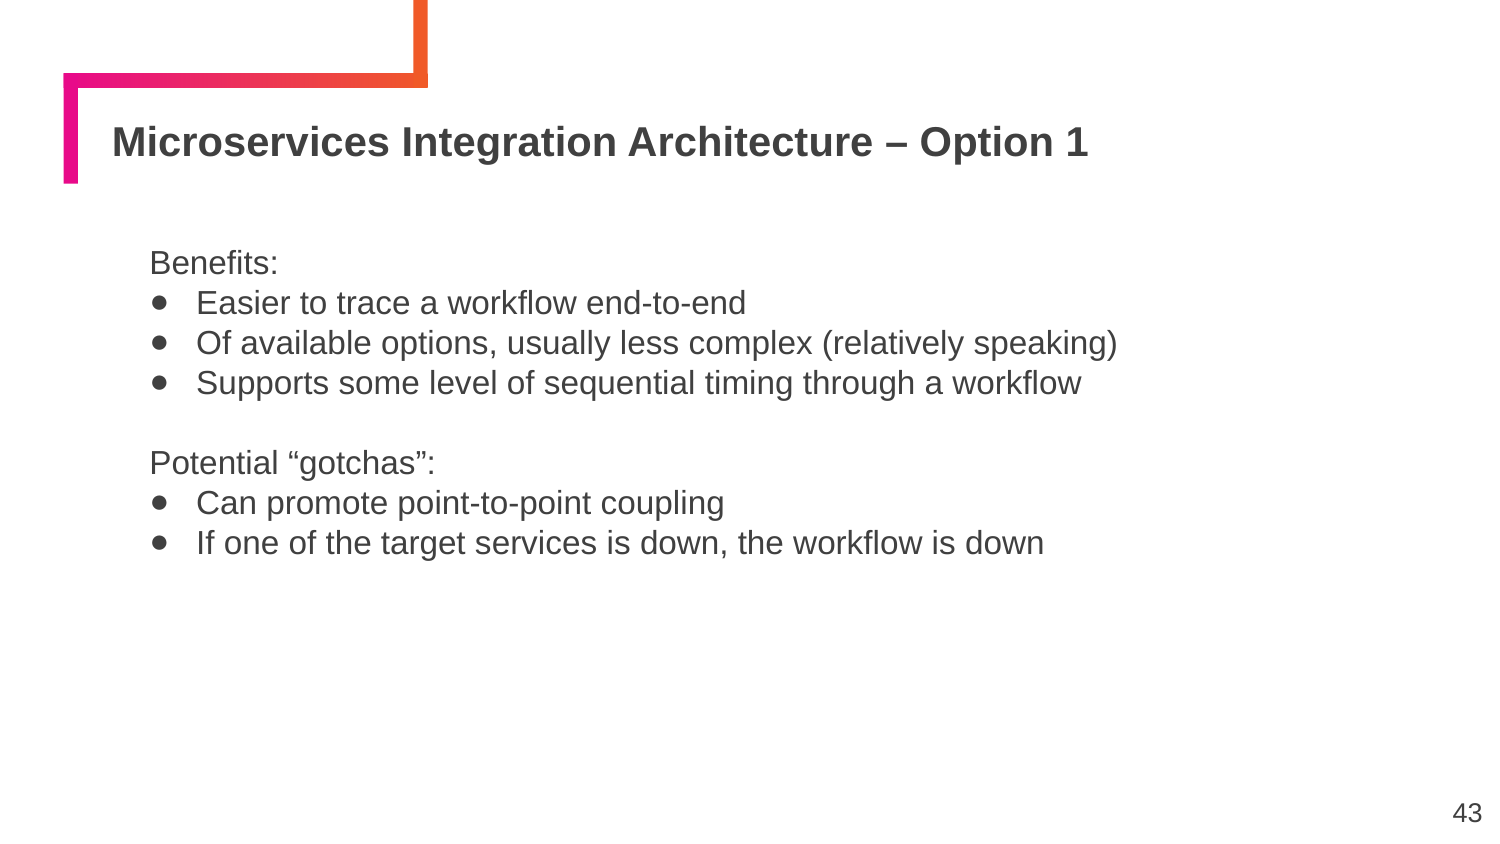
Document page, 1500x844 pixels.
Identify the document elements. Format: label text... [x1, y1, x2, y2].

slide_number 43 [1403, 779, 1494, 844]
title Microservices Integration Architecture – Option 1 [100, 117, 1455, 169]
subtitle Benefits: Easier to trace a workflow end-to-end Of available options, usually less complex (relatively speaking) Supports some level of sequential timing through a workflow Potential “gotchas”: Can promote point-to-point coupling If one of the target services is down, the workflow is down [100, 235, 1352, 757]
